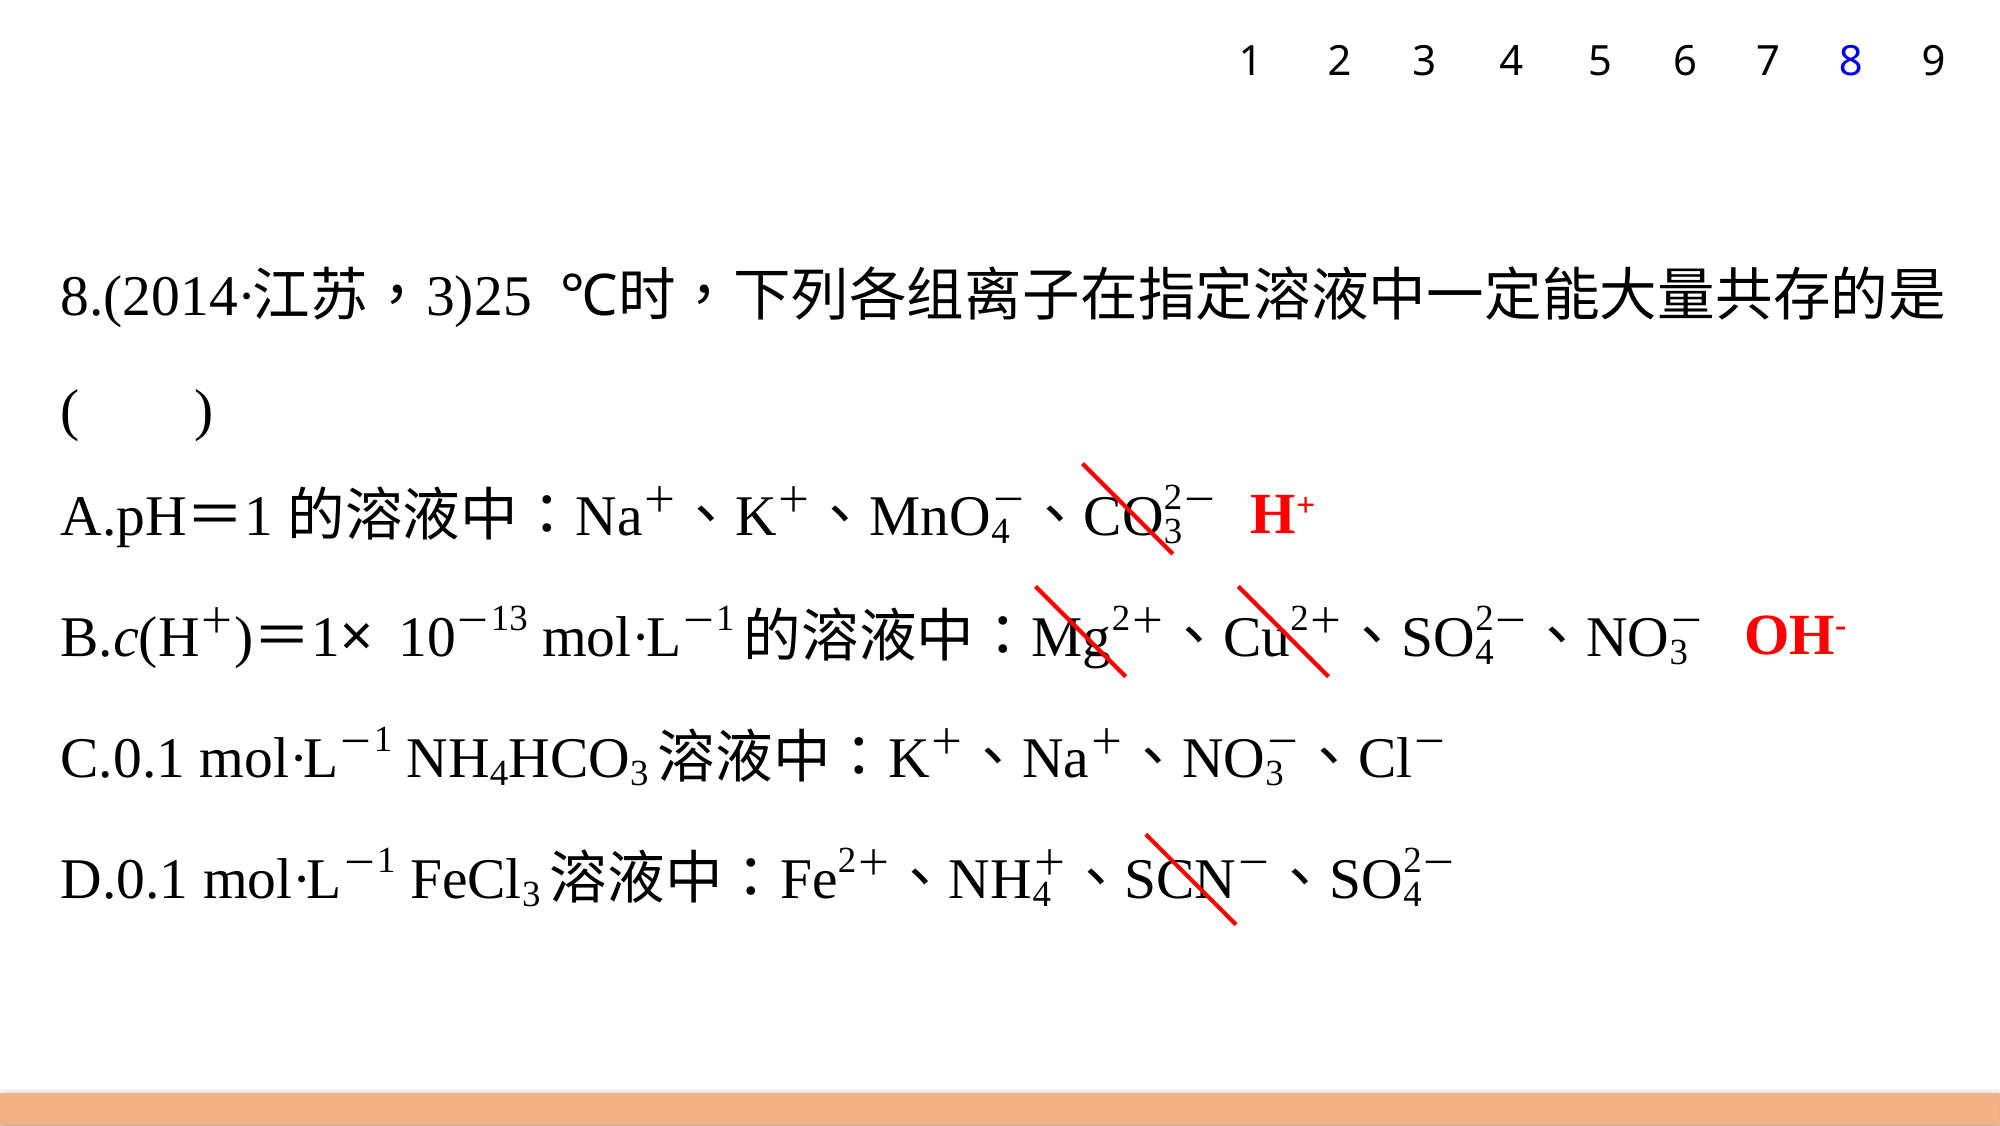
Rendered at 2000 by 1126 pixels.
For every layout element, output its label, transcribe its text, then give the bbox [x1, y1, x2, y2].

text_box 3 [1395, 11, 1454, 106]
text_box [0, 1092, 2000, 1126]
text_box 7 [1739, 11, 1797, 106]
text_box 4 [1478, 11, 1544, 106]
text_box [1145, 834, 1237, 925]
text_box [1035, 586, 1126, 677]
text_box 5 [1569, 11, 1631, 106]
text_box 8 [1822, 11, 1880, 106]
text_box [1082, 463, 1174, 555]
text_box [1237, 586, 1329, 677]
text_box 6 [1656, 11, 1714, 106]
text_box 2 [1309, 11, 1371, 106]
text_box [60, 255, 1947, 1010]
text_box 9 [1905, 11, 1963, 106]
text_box 1 [1218, 11, 1284, 106]
